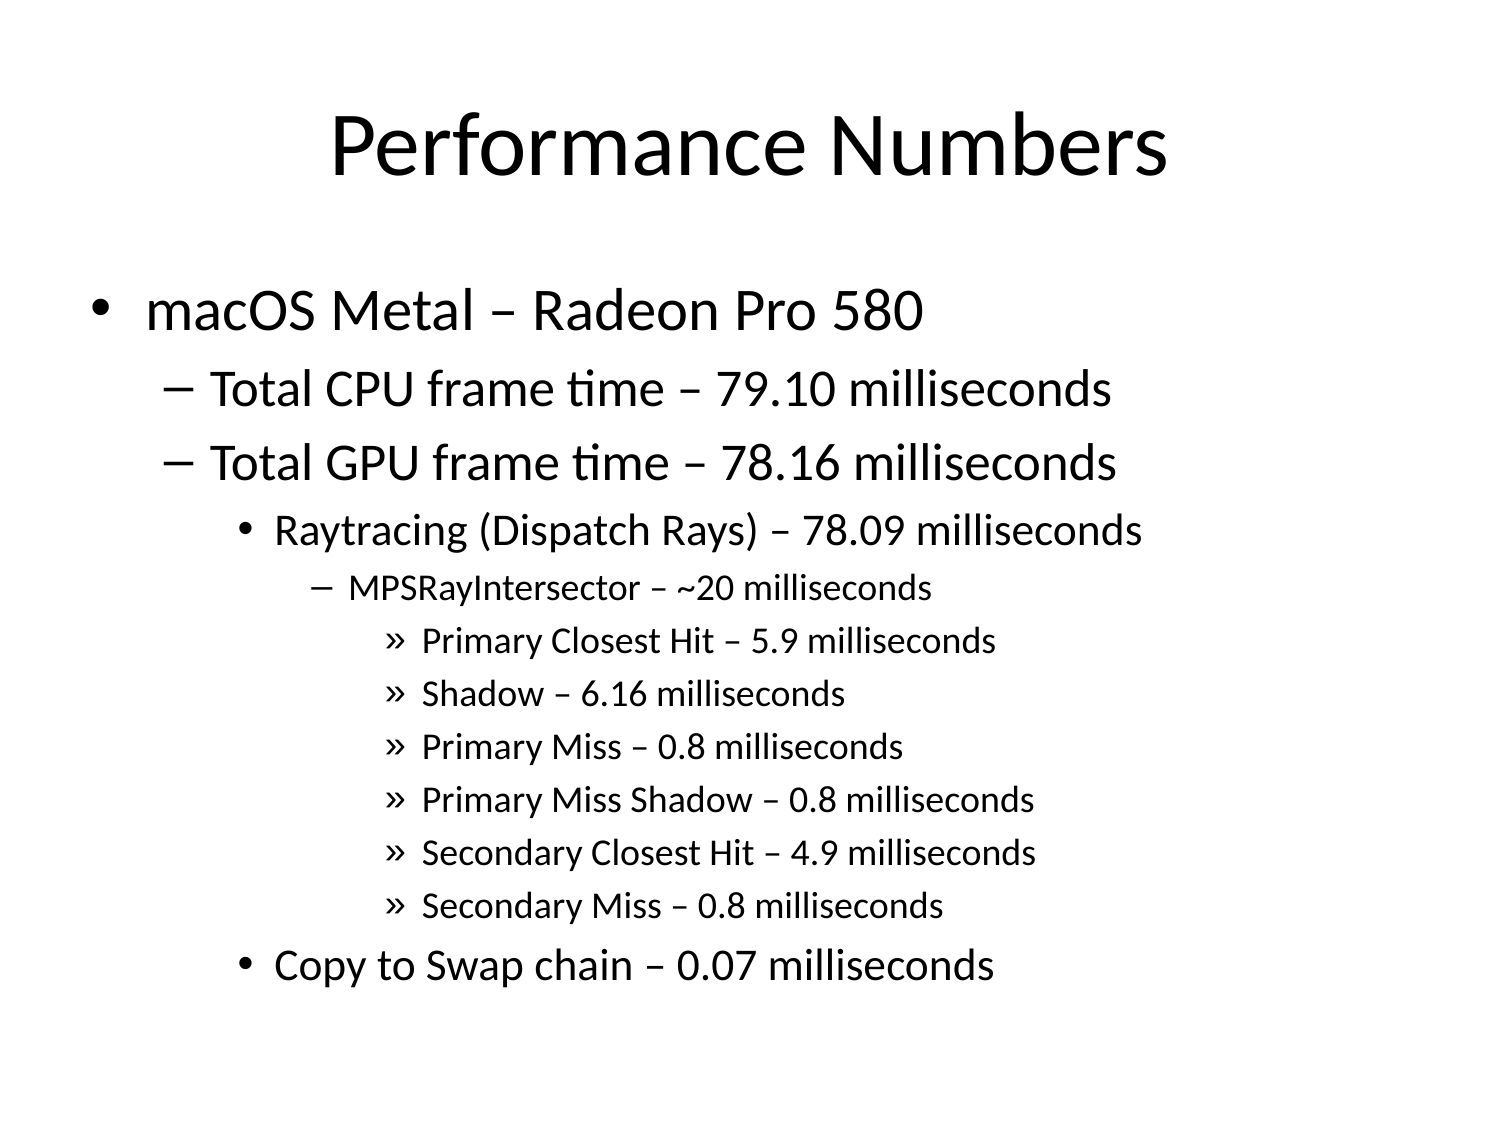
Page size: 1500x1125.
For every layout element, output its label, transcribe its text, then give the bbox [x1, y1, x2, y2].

title Performance Numbers [75, 45, 1425, 233]
list macOS Metal – Radeon Pro 580 Total CPU frame time – 79.10 milliseconds Total GPU frame time – 78.16 milliseconds Raytracing (Dispatch Rays) – 78.09 milliseconds MPSRayIntersector – ~20 milliseconds Primary Closest Hit – 5.9 milliseconds Shadow – 6.16 milliseconds Primary Miss – 0.8 milliseconds Primary Miss Shadow – 0.8 milliseconds Secondary Closest Hit – 4.9 milliseconds Secondary Miss – 0.8 milliseconds Copy to Swap chain – 0.07 milliseconds [75, 262, 1425, 1005]
